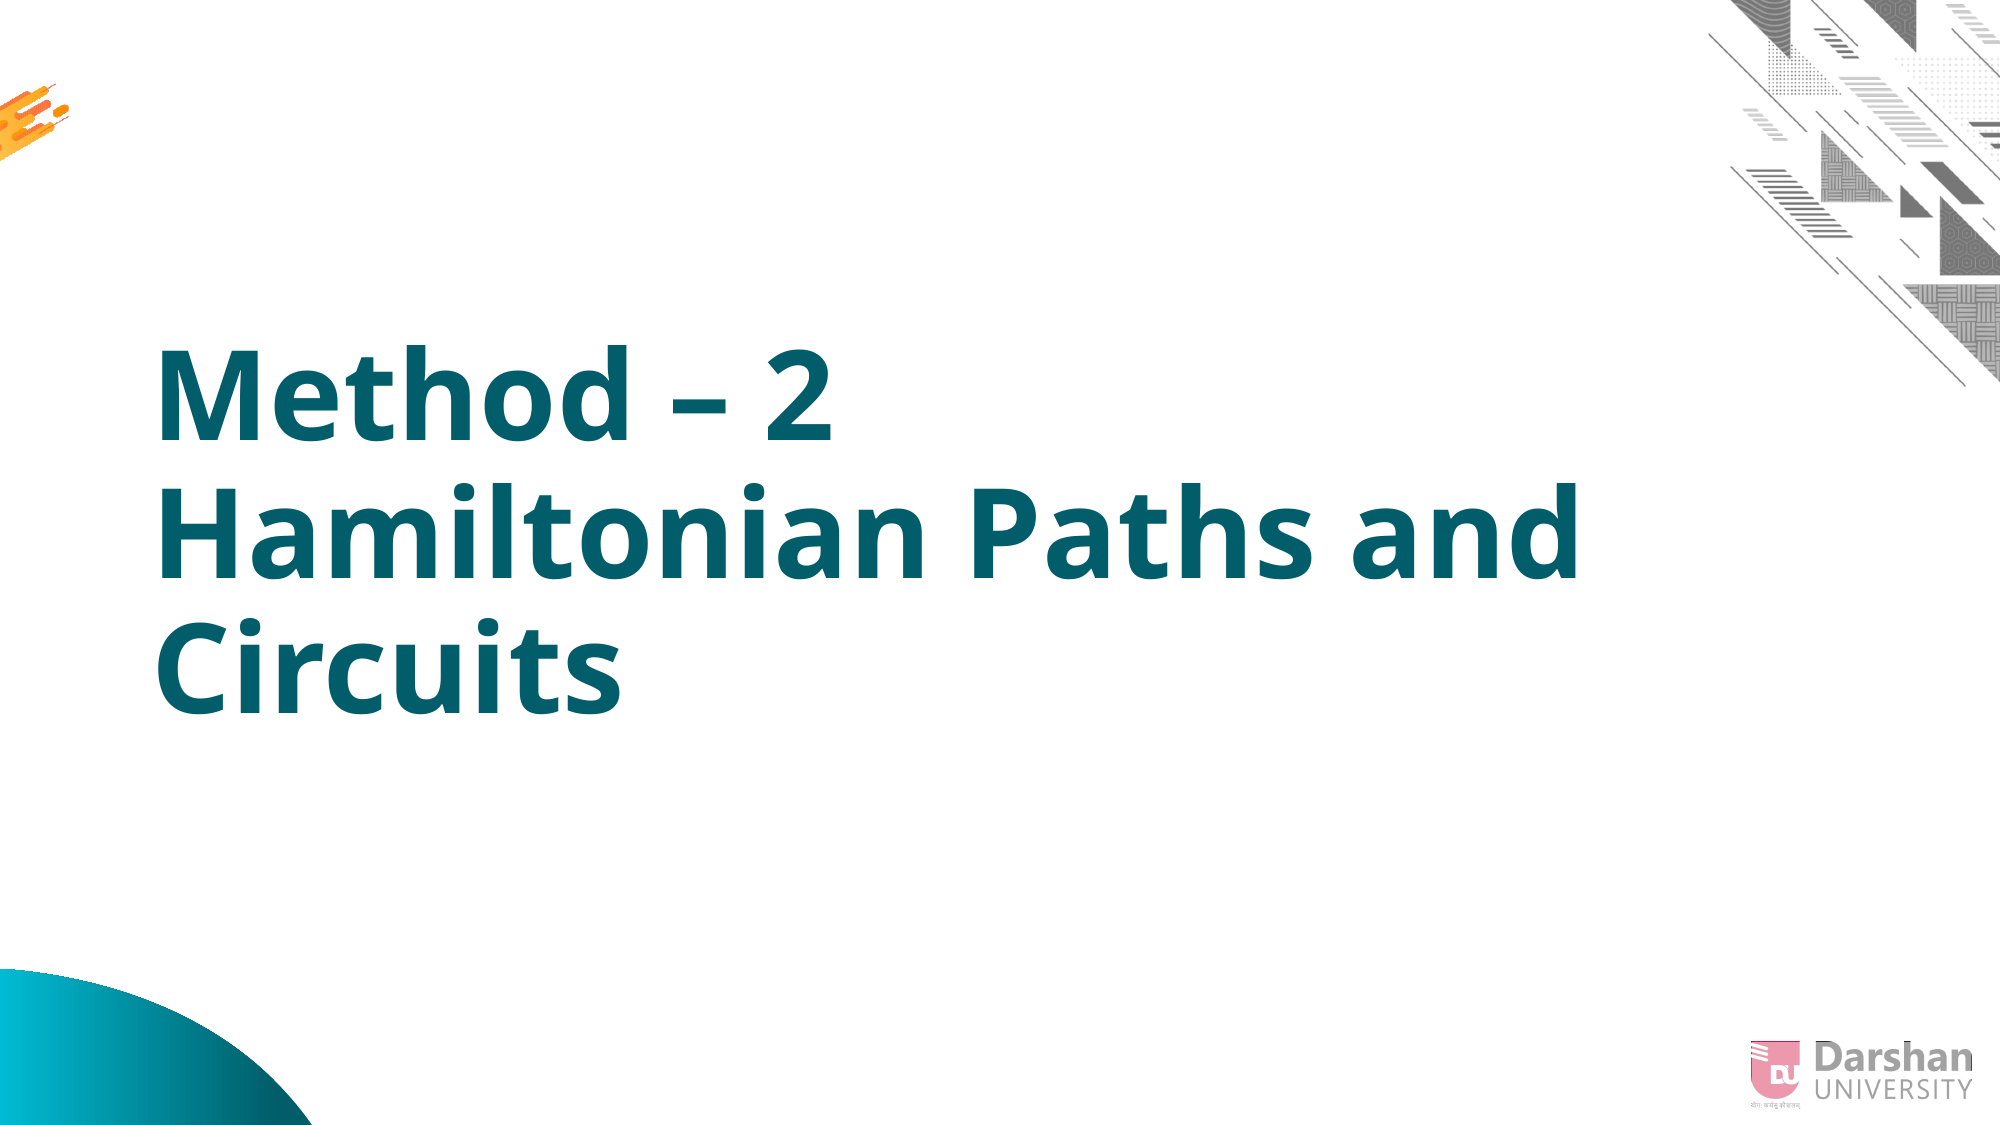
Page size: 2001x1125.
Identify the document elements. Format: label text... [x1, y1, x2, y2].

title Method – 2 Hamiltonian Paths and Circuits [136, 280, 1862, 749]
picture [0, 65, 90, 193]
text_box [1751, 1041, 1972, 1109]
